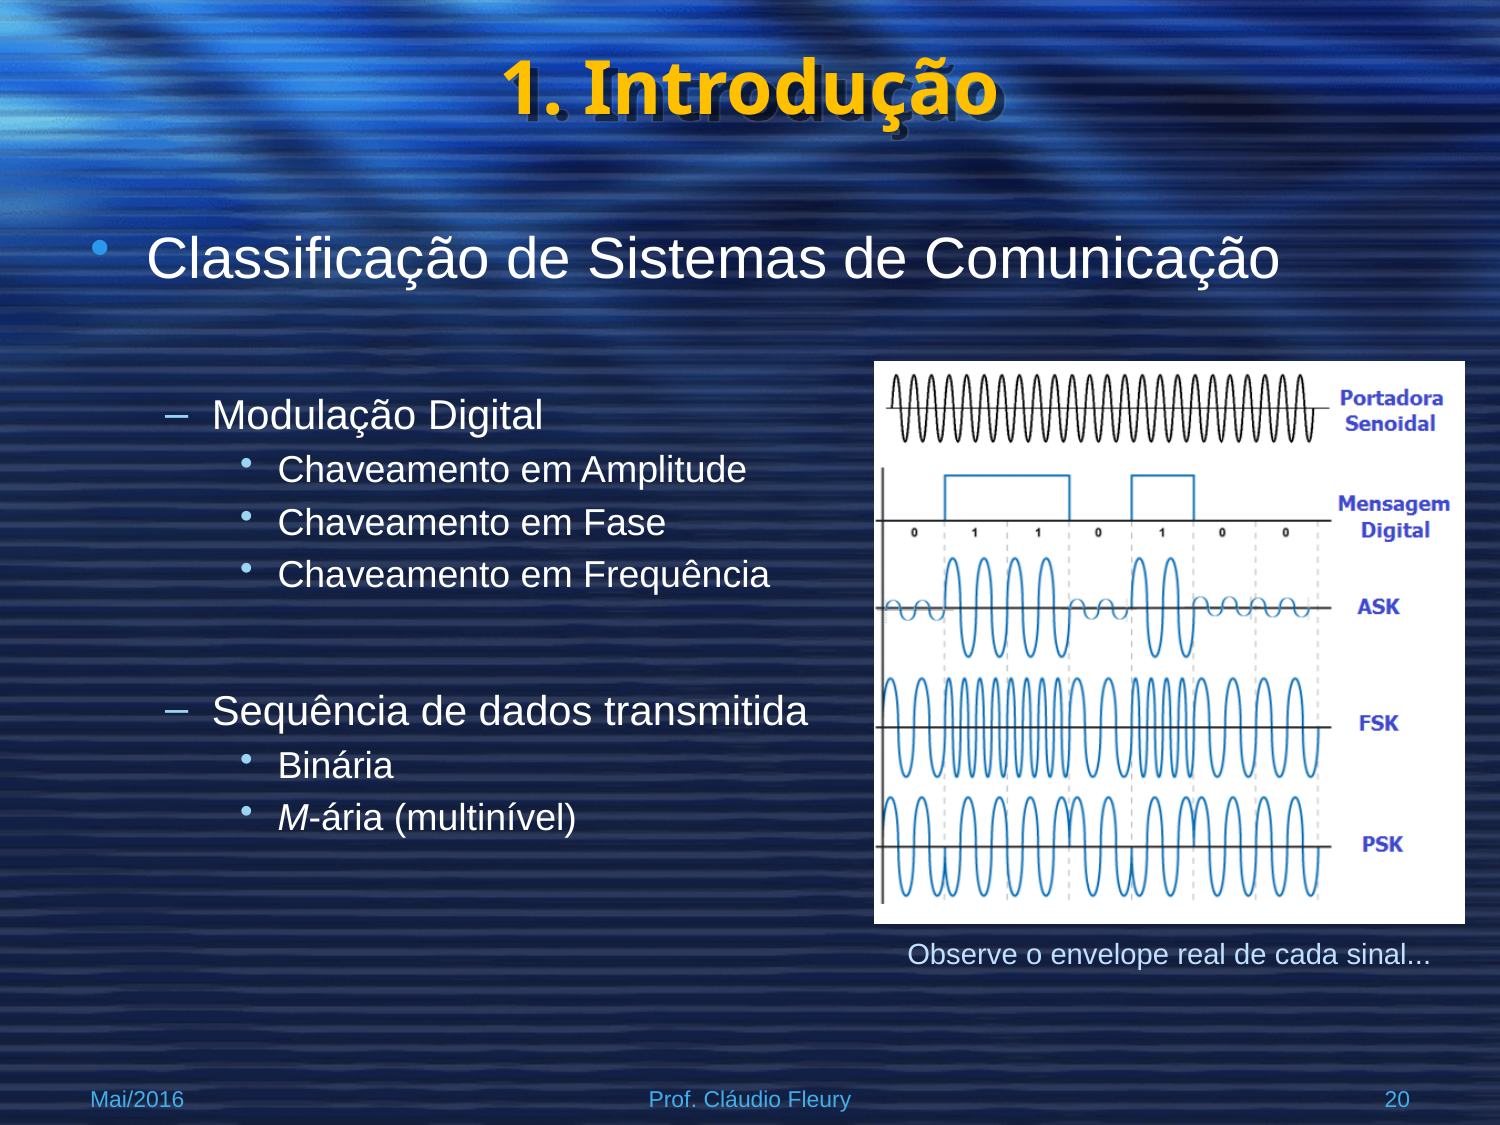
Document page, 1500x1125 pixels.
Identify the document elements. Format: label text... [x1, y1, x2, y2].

slide_number 20 [1074, 1077, 1425, 1118]
list Classificação de Sistemas de Comunicação Modulação Digital Chaveamento em Amplitude Chaveamento em Fase Chaveamento em Frequência Sequência de dados transmitida Binária M-ária (multinível) [75, 212, 1465, 1005]
footer Prof. Cláudio Fleury [512, 1077, 988, 1118]
slide_number Mai/2016 [75, 1077, 425, 1118]
text_box Observe o envelope real de cada sinal... [892, 932, 1448, 983]
title 1. Introdução [75, 19, 1425, 149]
picture [0, 0, 1500, 1125]
